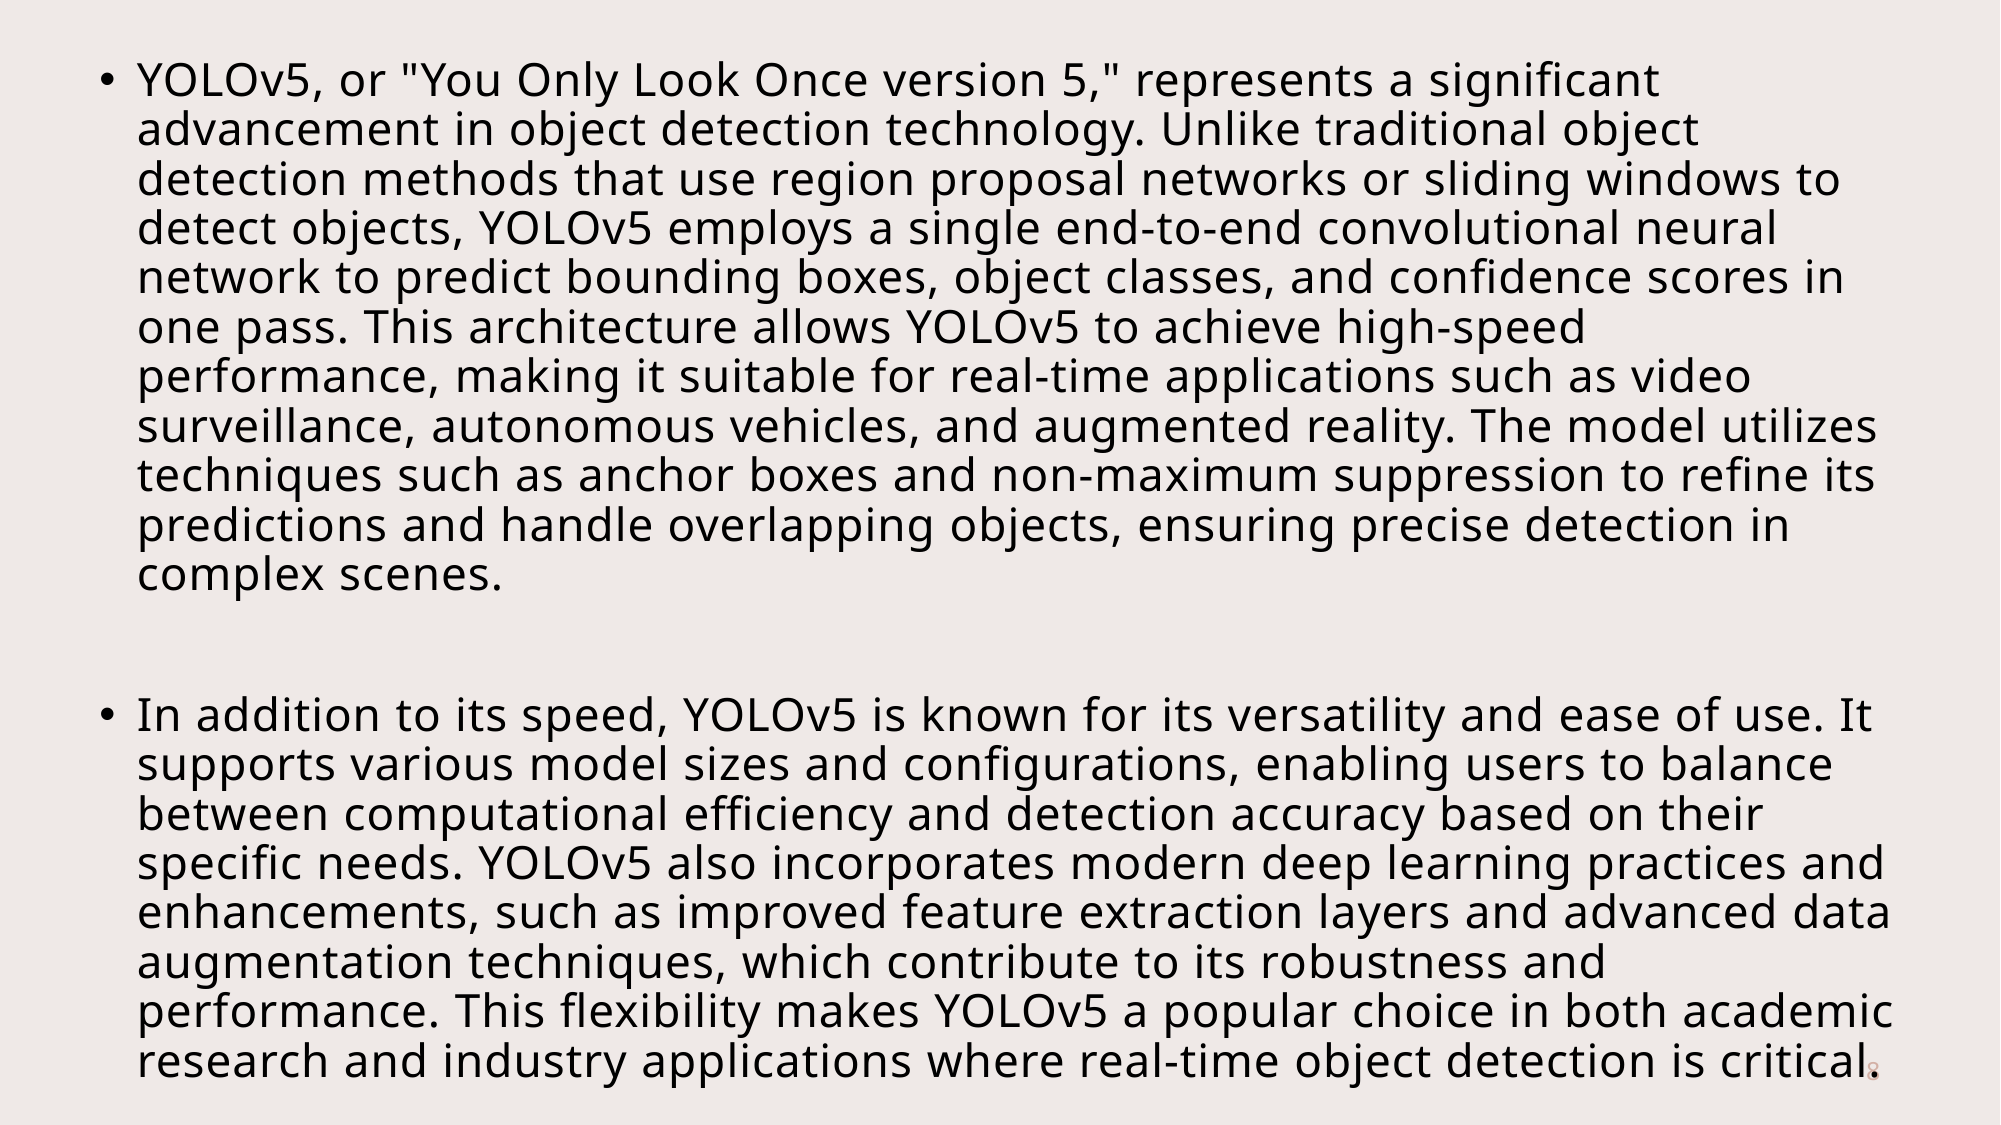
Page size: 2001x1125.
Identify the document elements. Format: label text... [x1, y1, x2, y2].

slide_number 8 [1445, 1042, 1896, 1103]
list YOLOv5, or "You Only Look Once version 5," represents a significant advancement in object detection technology. Unlike traditional object detection methods that use region proposal networks or sliding windows to detect objects, YOLOv5 employs a single end-to-end convolutional neural network to predict bounding boxes, object classes, and confidence scores in one pass. This architecture allows YOLOv5 to achieve high-speed performance, making it suitable for real-time applications such as video surveillance, autonomous vehicles, and augmented reality. The model utilizes techniques such as anchor boxes and non-maximum suppression to refine its predictions and handle overlapping objects, ensuring precise detection in complex scenes. In addition to its speed, YOLOv5 is known for its versatility and ease of use. It supports various model sizes and configurations, enabling users to balance between computational efficiency and detection accuracy based on their specific needs. YOLOv5 also incorporates modern deep learning practices and enhancements, such as improved feature extraction layers and advanced data augmentation techniques, which contribute to its robustness and performance. This flexibility makes YOLOv5 a popular choice in both academic research and industry applications where real-time object detection is critical. [84, 49, 1916, 1057]
